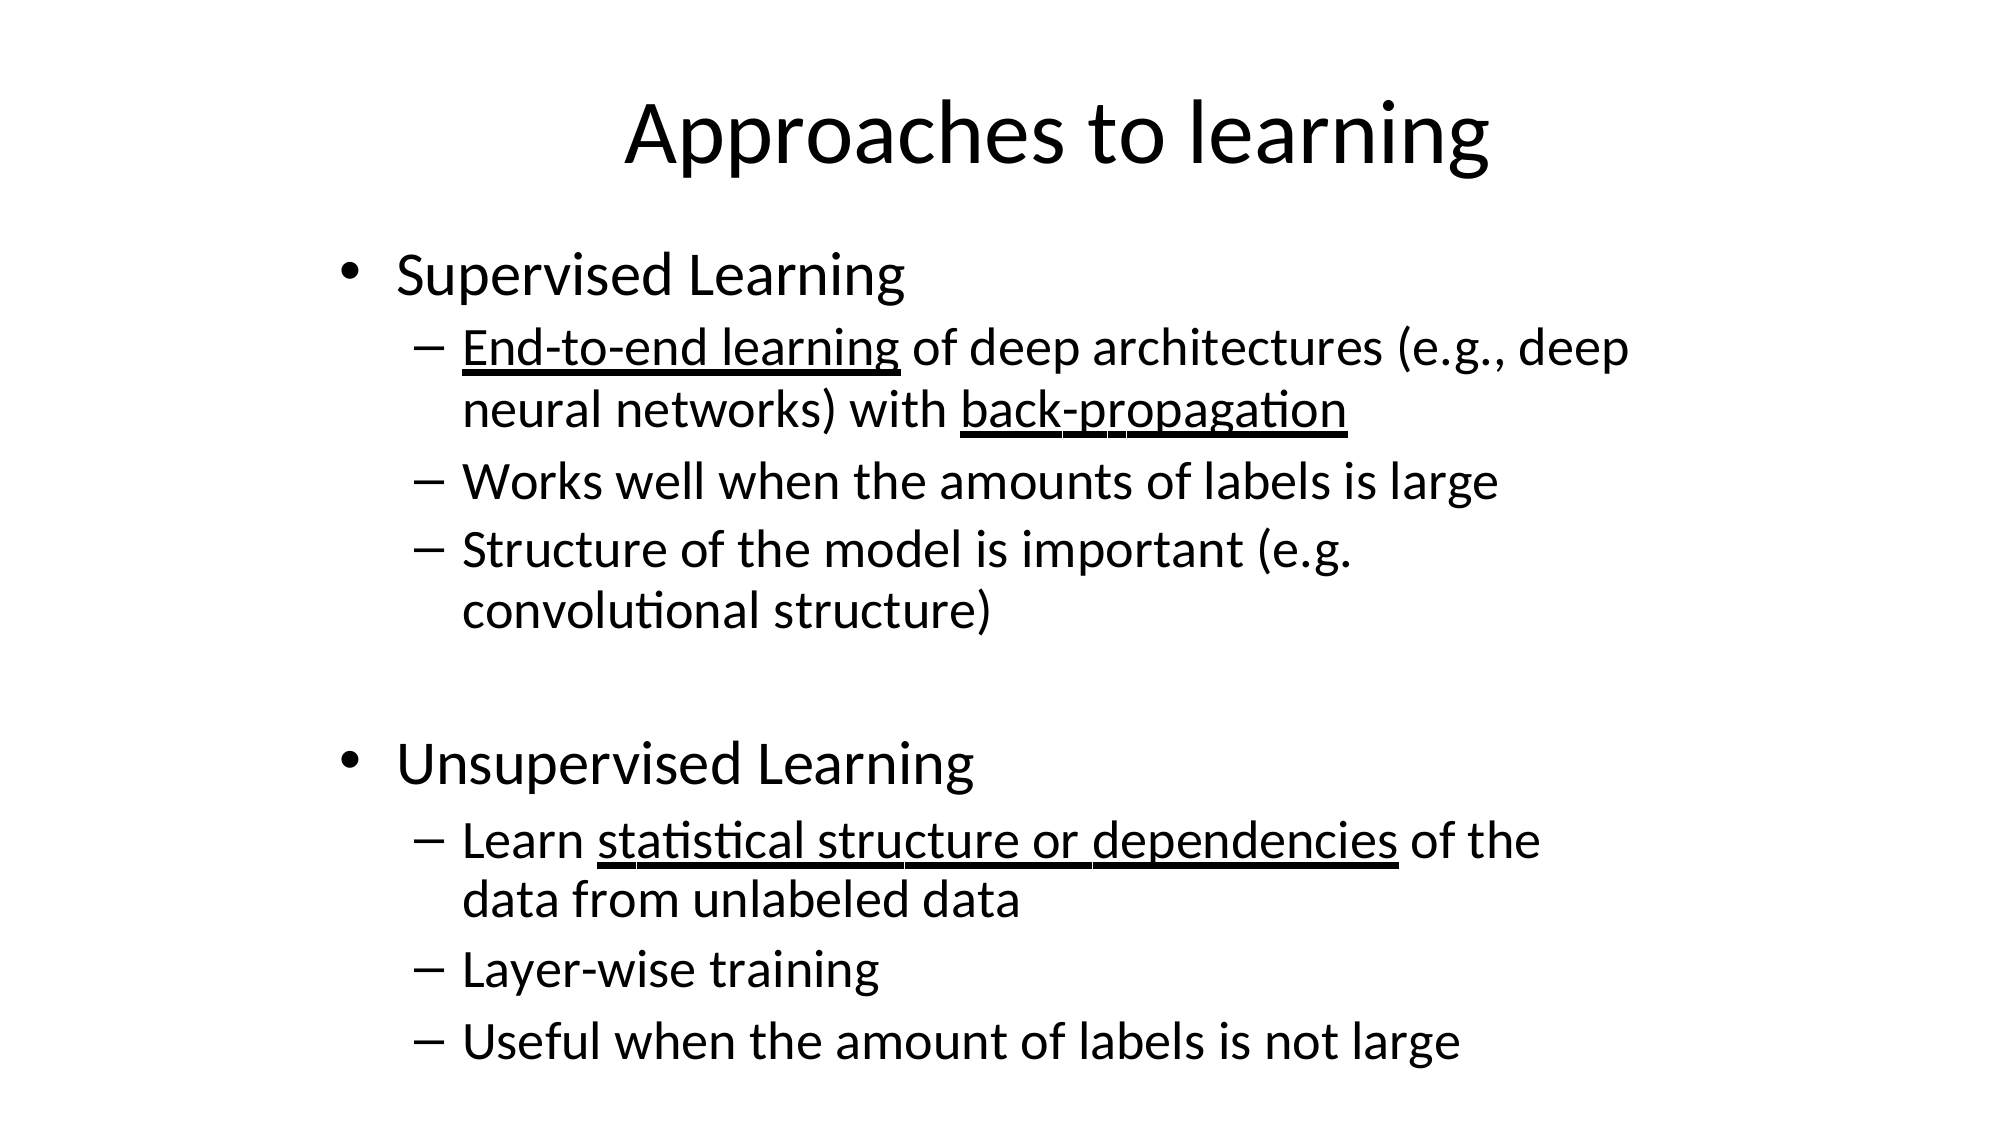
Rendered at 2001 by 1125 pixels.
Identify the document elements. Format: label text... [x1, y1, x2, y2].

title Approaches to learning [318, 0, 1669, 222]
text_box Supervised Learning End-to-end learning of deep architectures (e.g., deep neural networks) with back-propagation Works well when the amounts of labels is large Structure of the model is important (e.g. convolutional structure) Unsupervised Learning Learn statistical structure or dependencies of the data from unlabeled data Layer-wise training Useful when the amount of labels is not large [337, 232, 1650, 1071]
